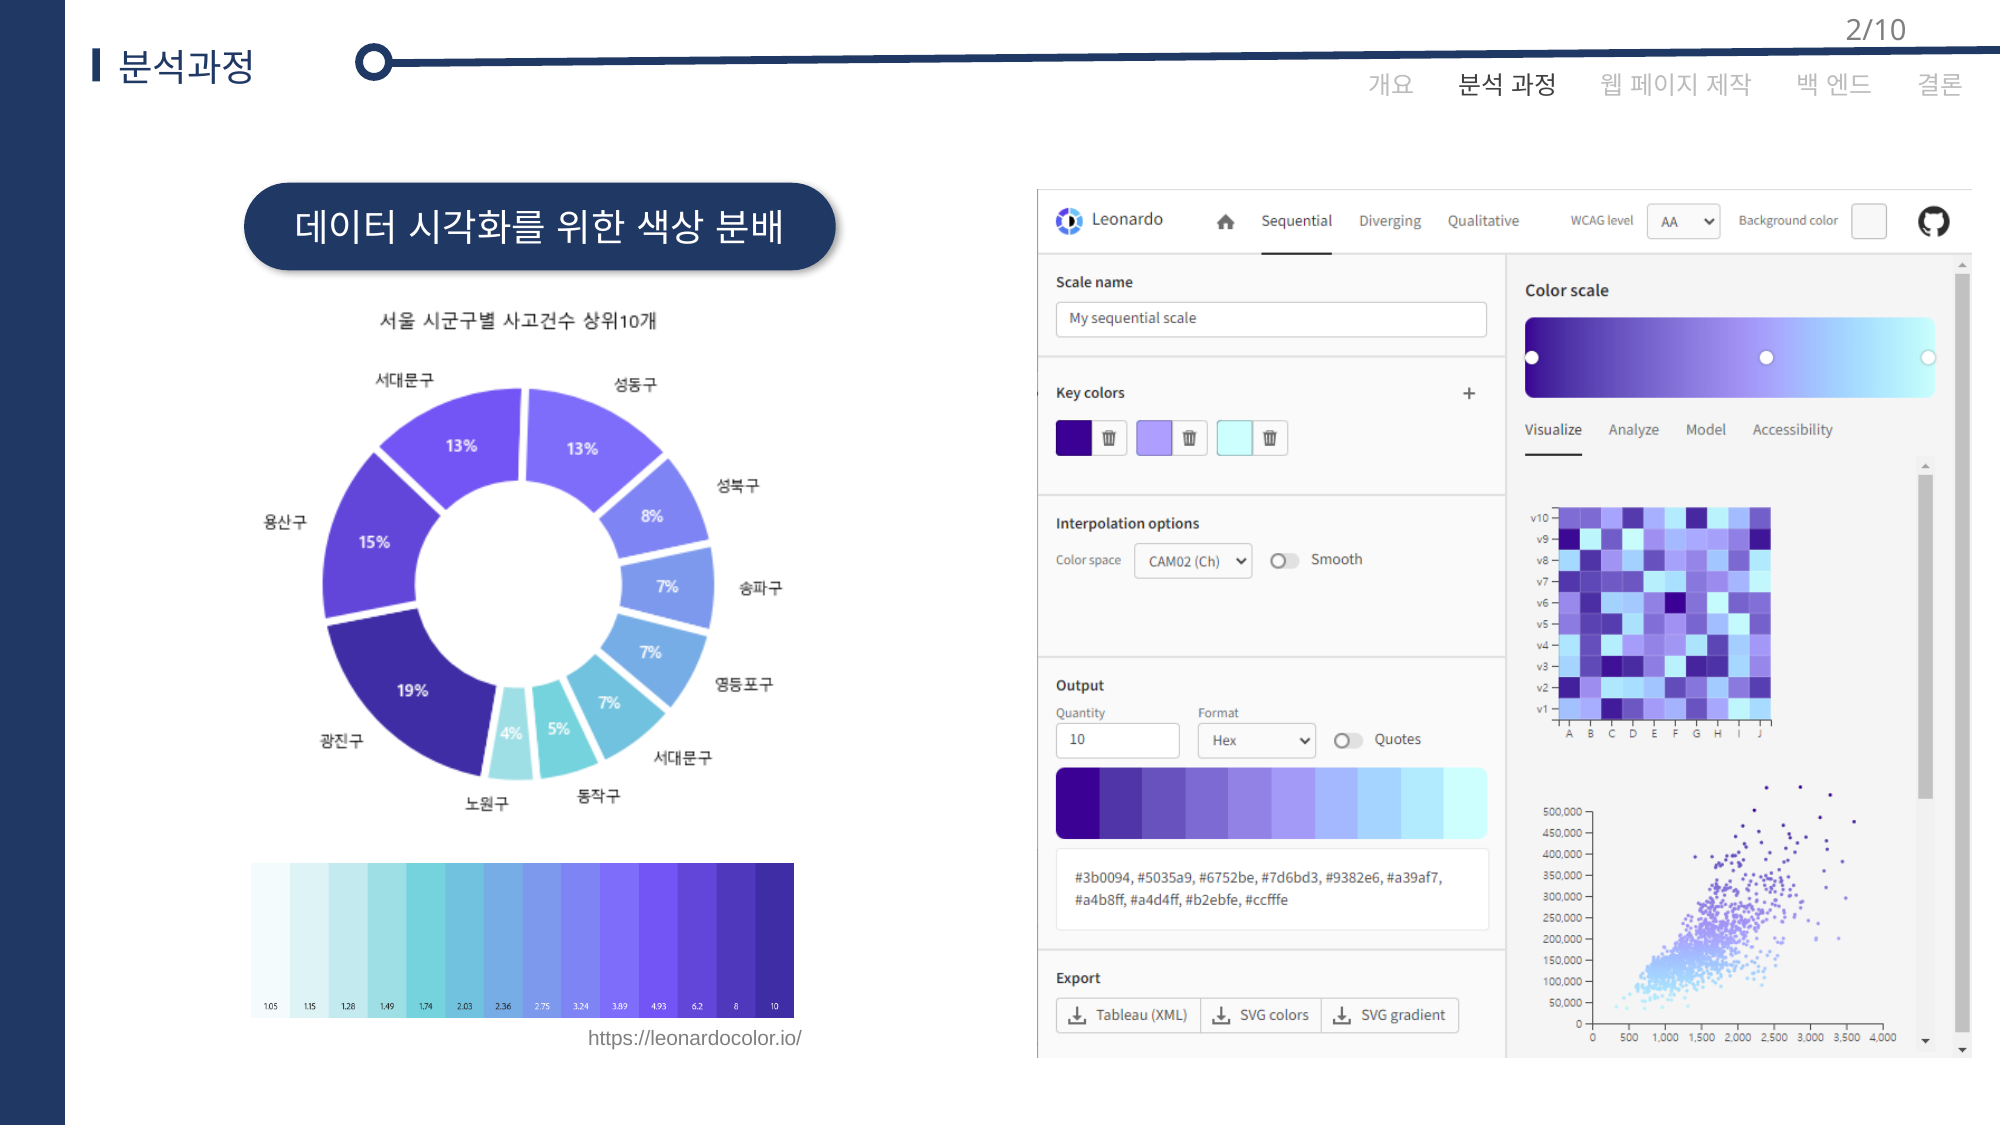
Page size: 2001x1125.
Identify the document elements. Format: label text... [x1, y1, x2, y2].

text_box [363, 49, 2000, 64]
text_box 분석 과정 [1444, 64, 1573, 107]
text_box 2/10 [1830, 4, 1942, 49]
text_box [91, 47, 101, 83]
text_box 개요 [1353, 64, 1430, 107]
text_box [0, 0, 66, 1125]
text_box 분석과정 [103, 36, 272, 97]
text_box 결론 [1902, 64, 1978, 107]
picture [251, 863, 794, 1018]
text_box https://leonardocolor.io/ [573, 1017, 818, 1058]
text_box 웹 페이지 제작 [1586, 64, 1768, 107]
text_box [358, 50, 390, 78]
picture [251, 302, 794, 845]
text_box 백 엔드 [1781, 64, 1888, 107]
text_box 데이터 시각화를 위한 색상 분배 [243, 181, 837, 272]
picture [1037, 189, 1972, 1058]
